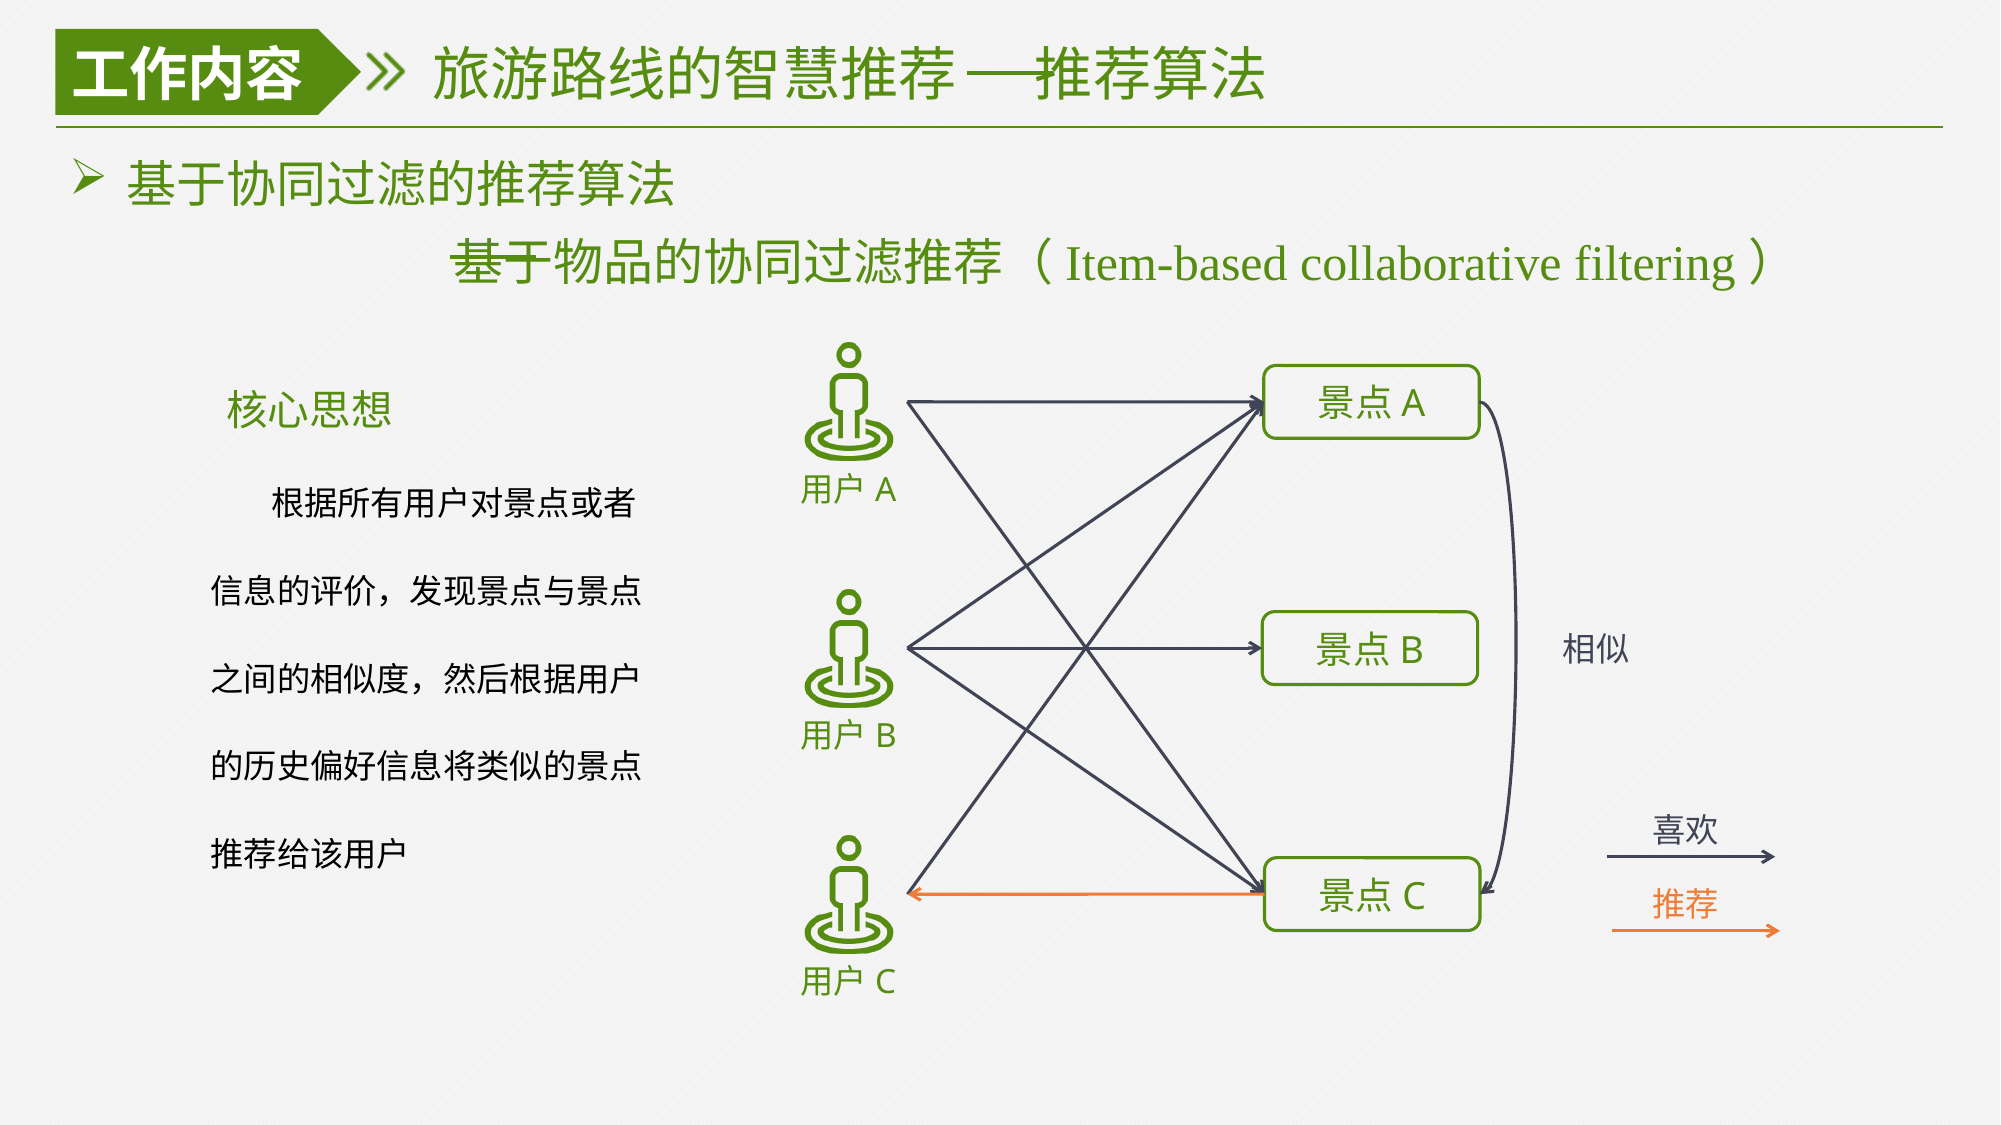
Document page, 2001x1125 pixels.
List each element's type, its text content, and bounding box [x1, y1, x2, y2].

picture [789, 342, 908, 461]
text_box 推荐 [1637, 875, 1746, 929]
text_box 景点B [1265, 610, 1479, 686]
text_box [55, 28, 1944, 127]
picture [789, 835, 908, 954]
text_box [907, 401, 1264, 894]
picture [789, 589, 907, 708]
text_box 基于协同过滤的推荐算法 基于物品的协同过滤推荐（Item-based collaborative filtering） [55, 145, 1944, 299]
text_box 景点C [1263, 856, 1482, 932]
text_box 用户A [779, 460, 907, 516]
text_box 相似 [1548, 620, 1656, 675]
text_box 喜欢 [1637, 801, 1746, 855]
text_box 用户C [778, 953, 918, 1008]
text_box 用户B [779, 707, 907, 762]
text_box 核心思想 根据所有用户对景点或者信息的评价，发现景点与景点之间的相似度，然后根据用户的历史偏好信息将类似的景点推荐给该用户 [195, 316, 675, 881]
text_box 景点A [1262, 364, 1481, 440]
